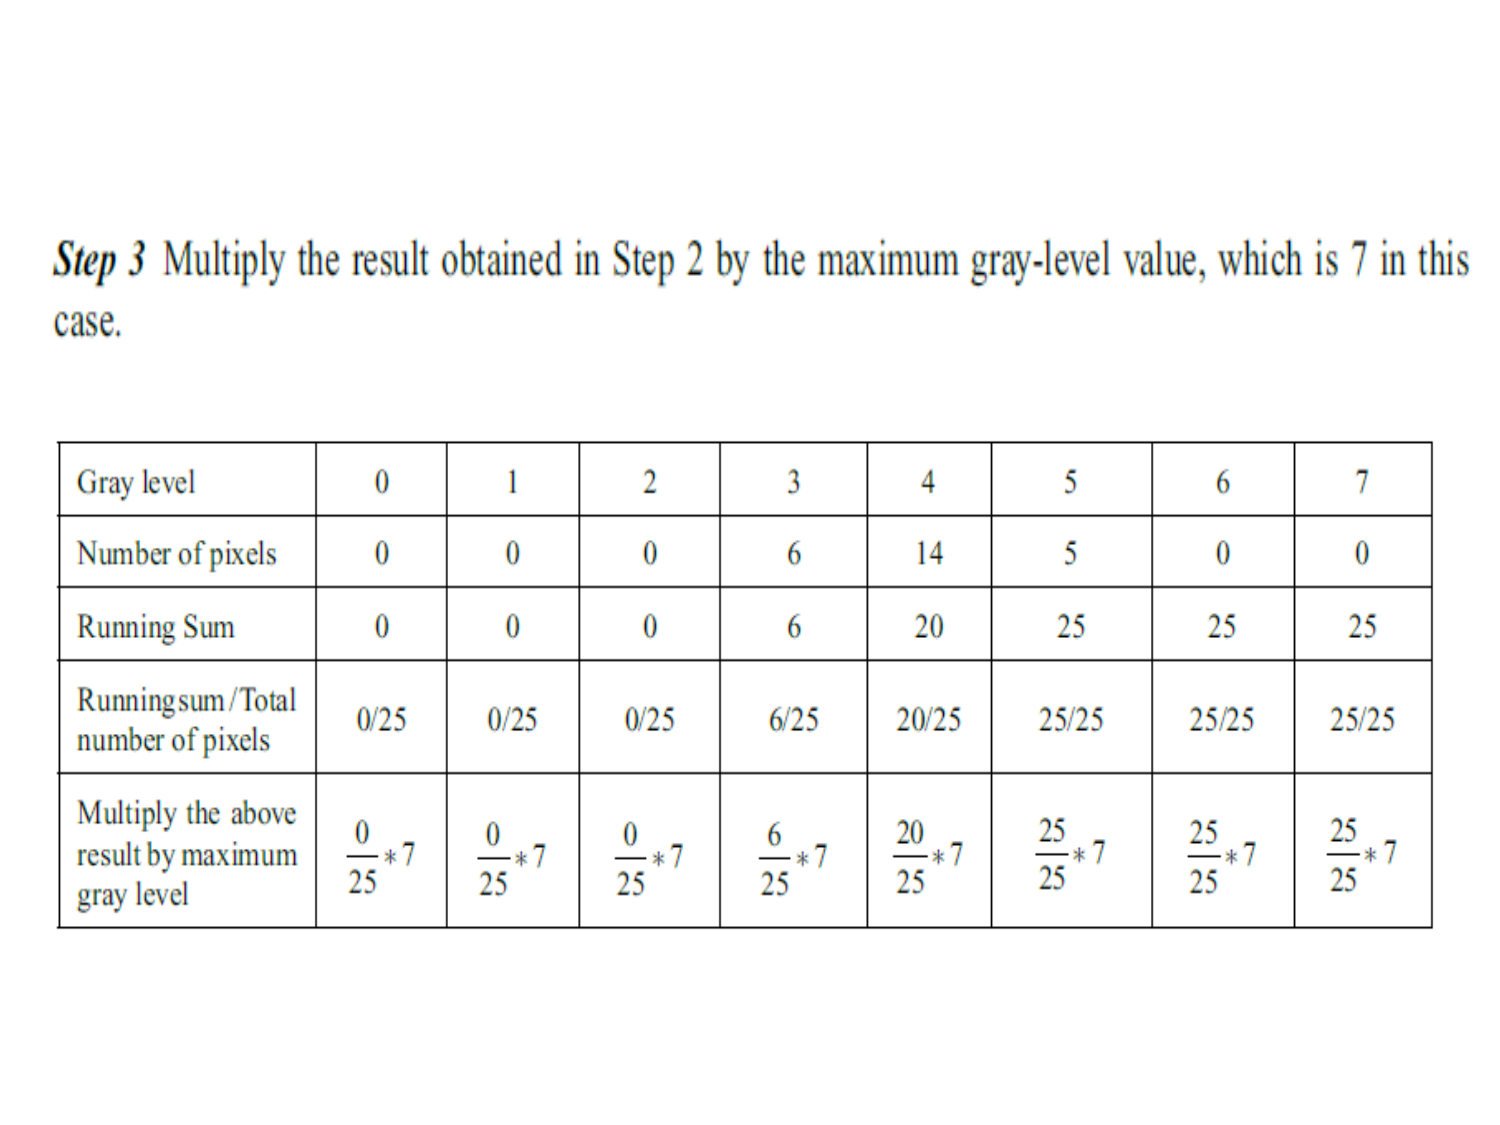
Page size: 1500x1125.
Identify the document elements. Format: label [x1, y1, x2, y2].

picture [48, 432, 1448, 941]
picture [14, 198, 1500, 401]
